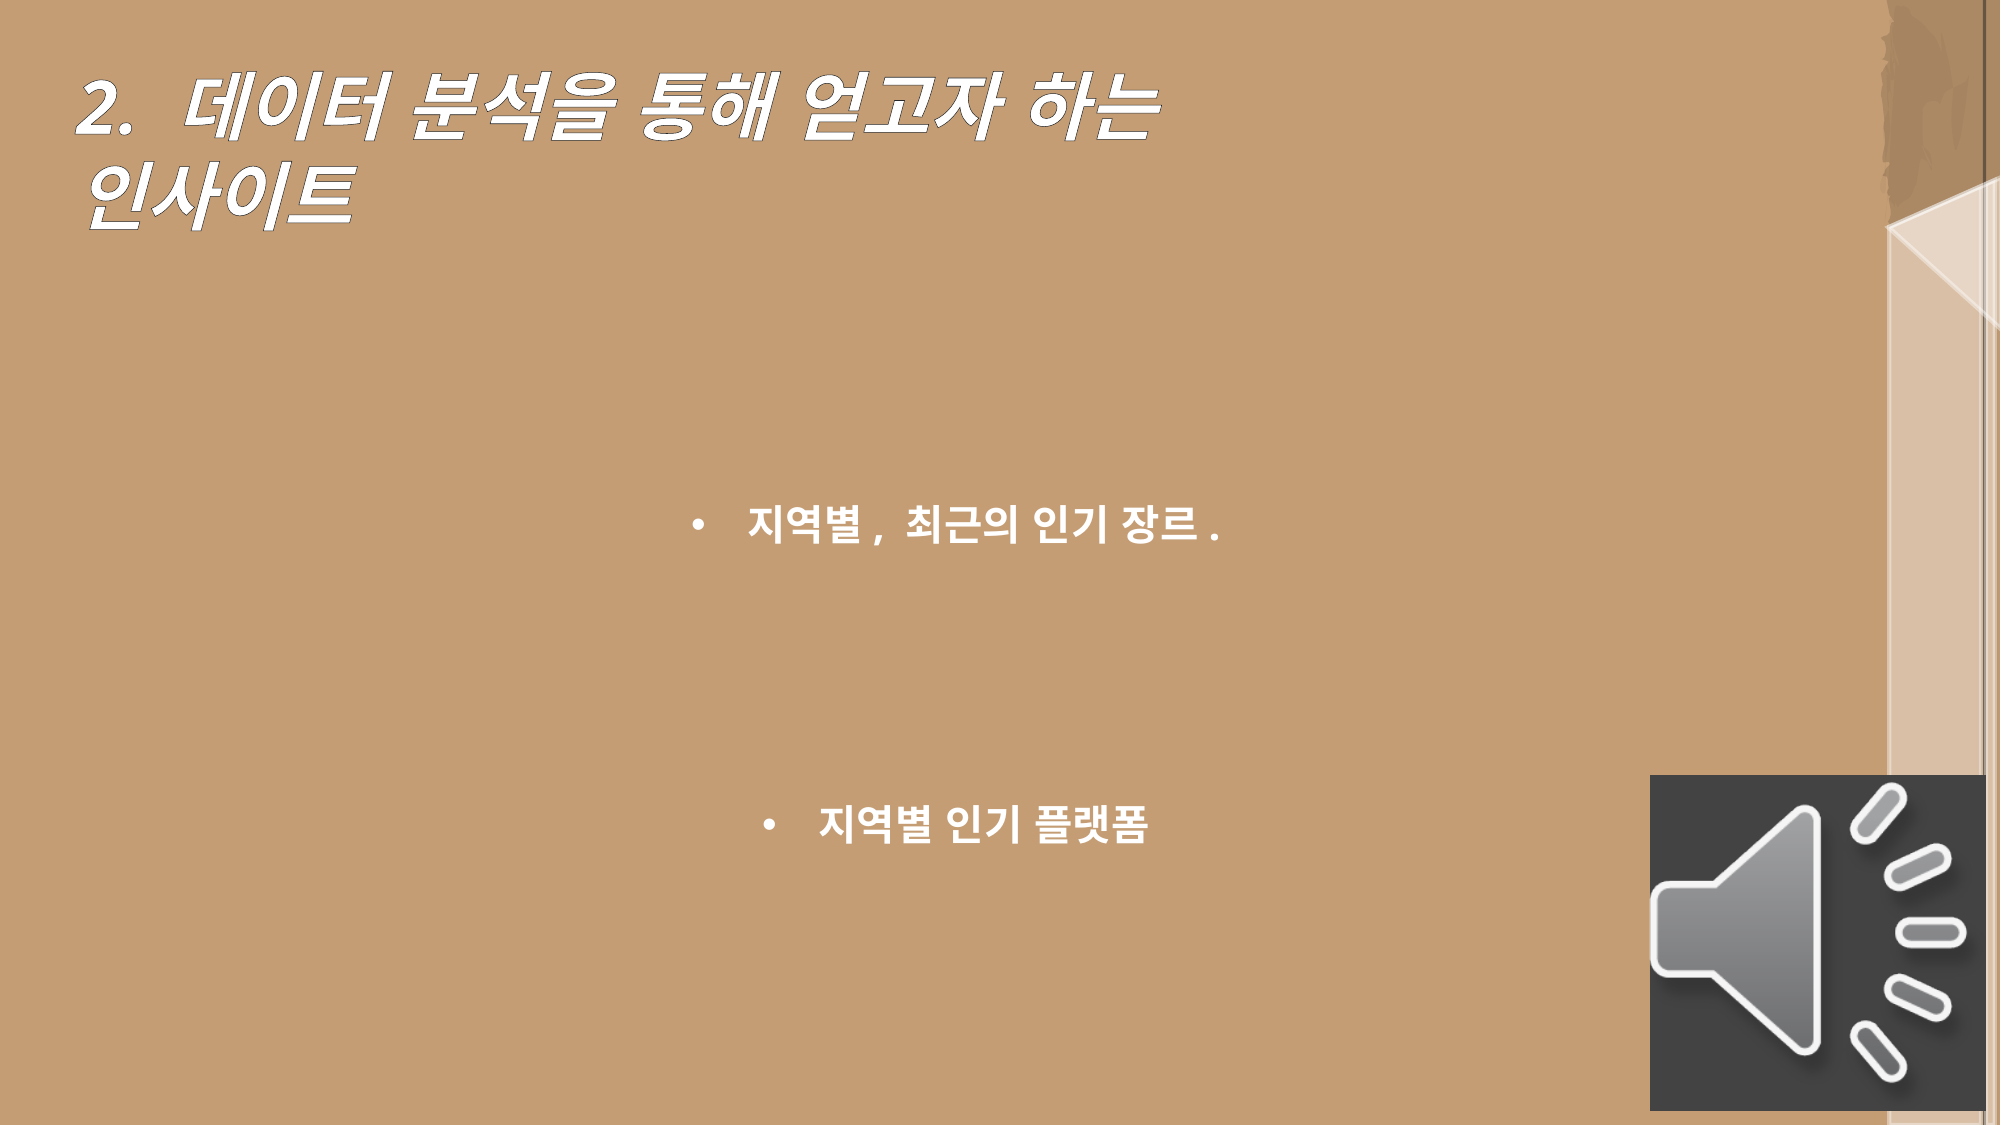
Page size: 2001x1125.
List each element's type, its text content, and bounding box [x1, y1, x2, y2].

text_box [1879, 0, 2000, 1125]
picture [1648, 773, 1987, 1112]
text_box 지역별, 최근의 인기 장르. 지역별 인기 플랫폼 [61, 266, 1850, 1125]
text_box 2. 데이터 분석을 통해 얻고자 하는 인사이트 [61, 51, 1335, 337]
